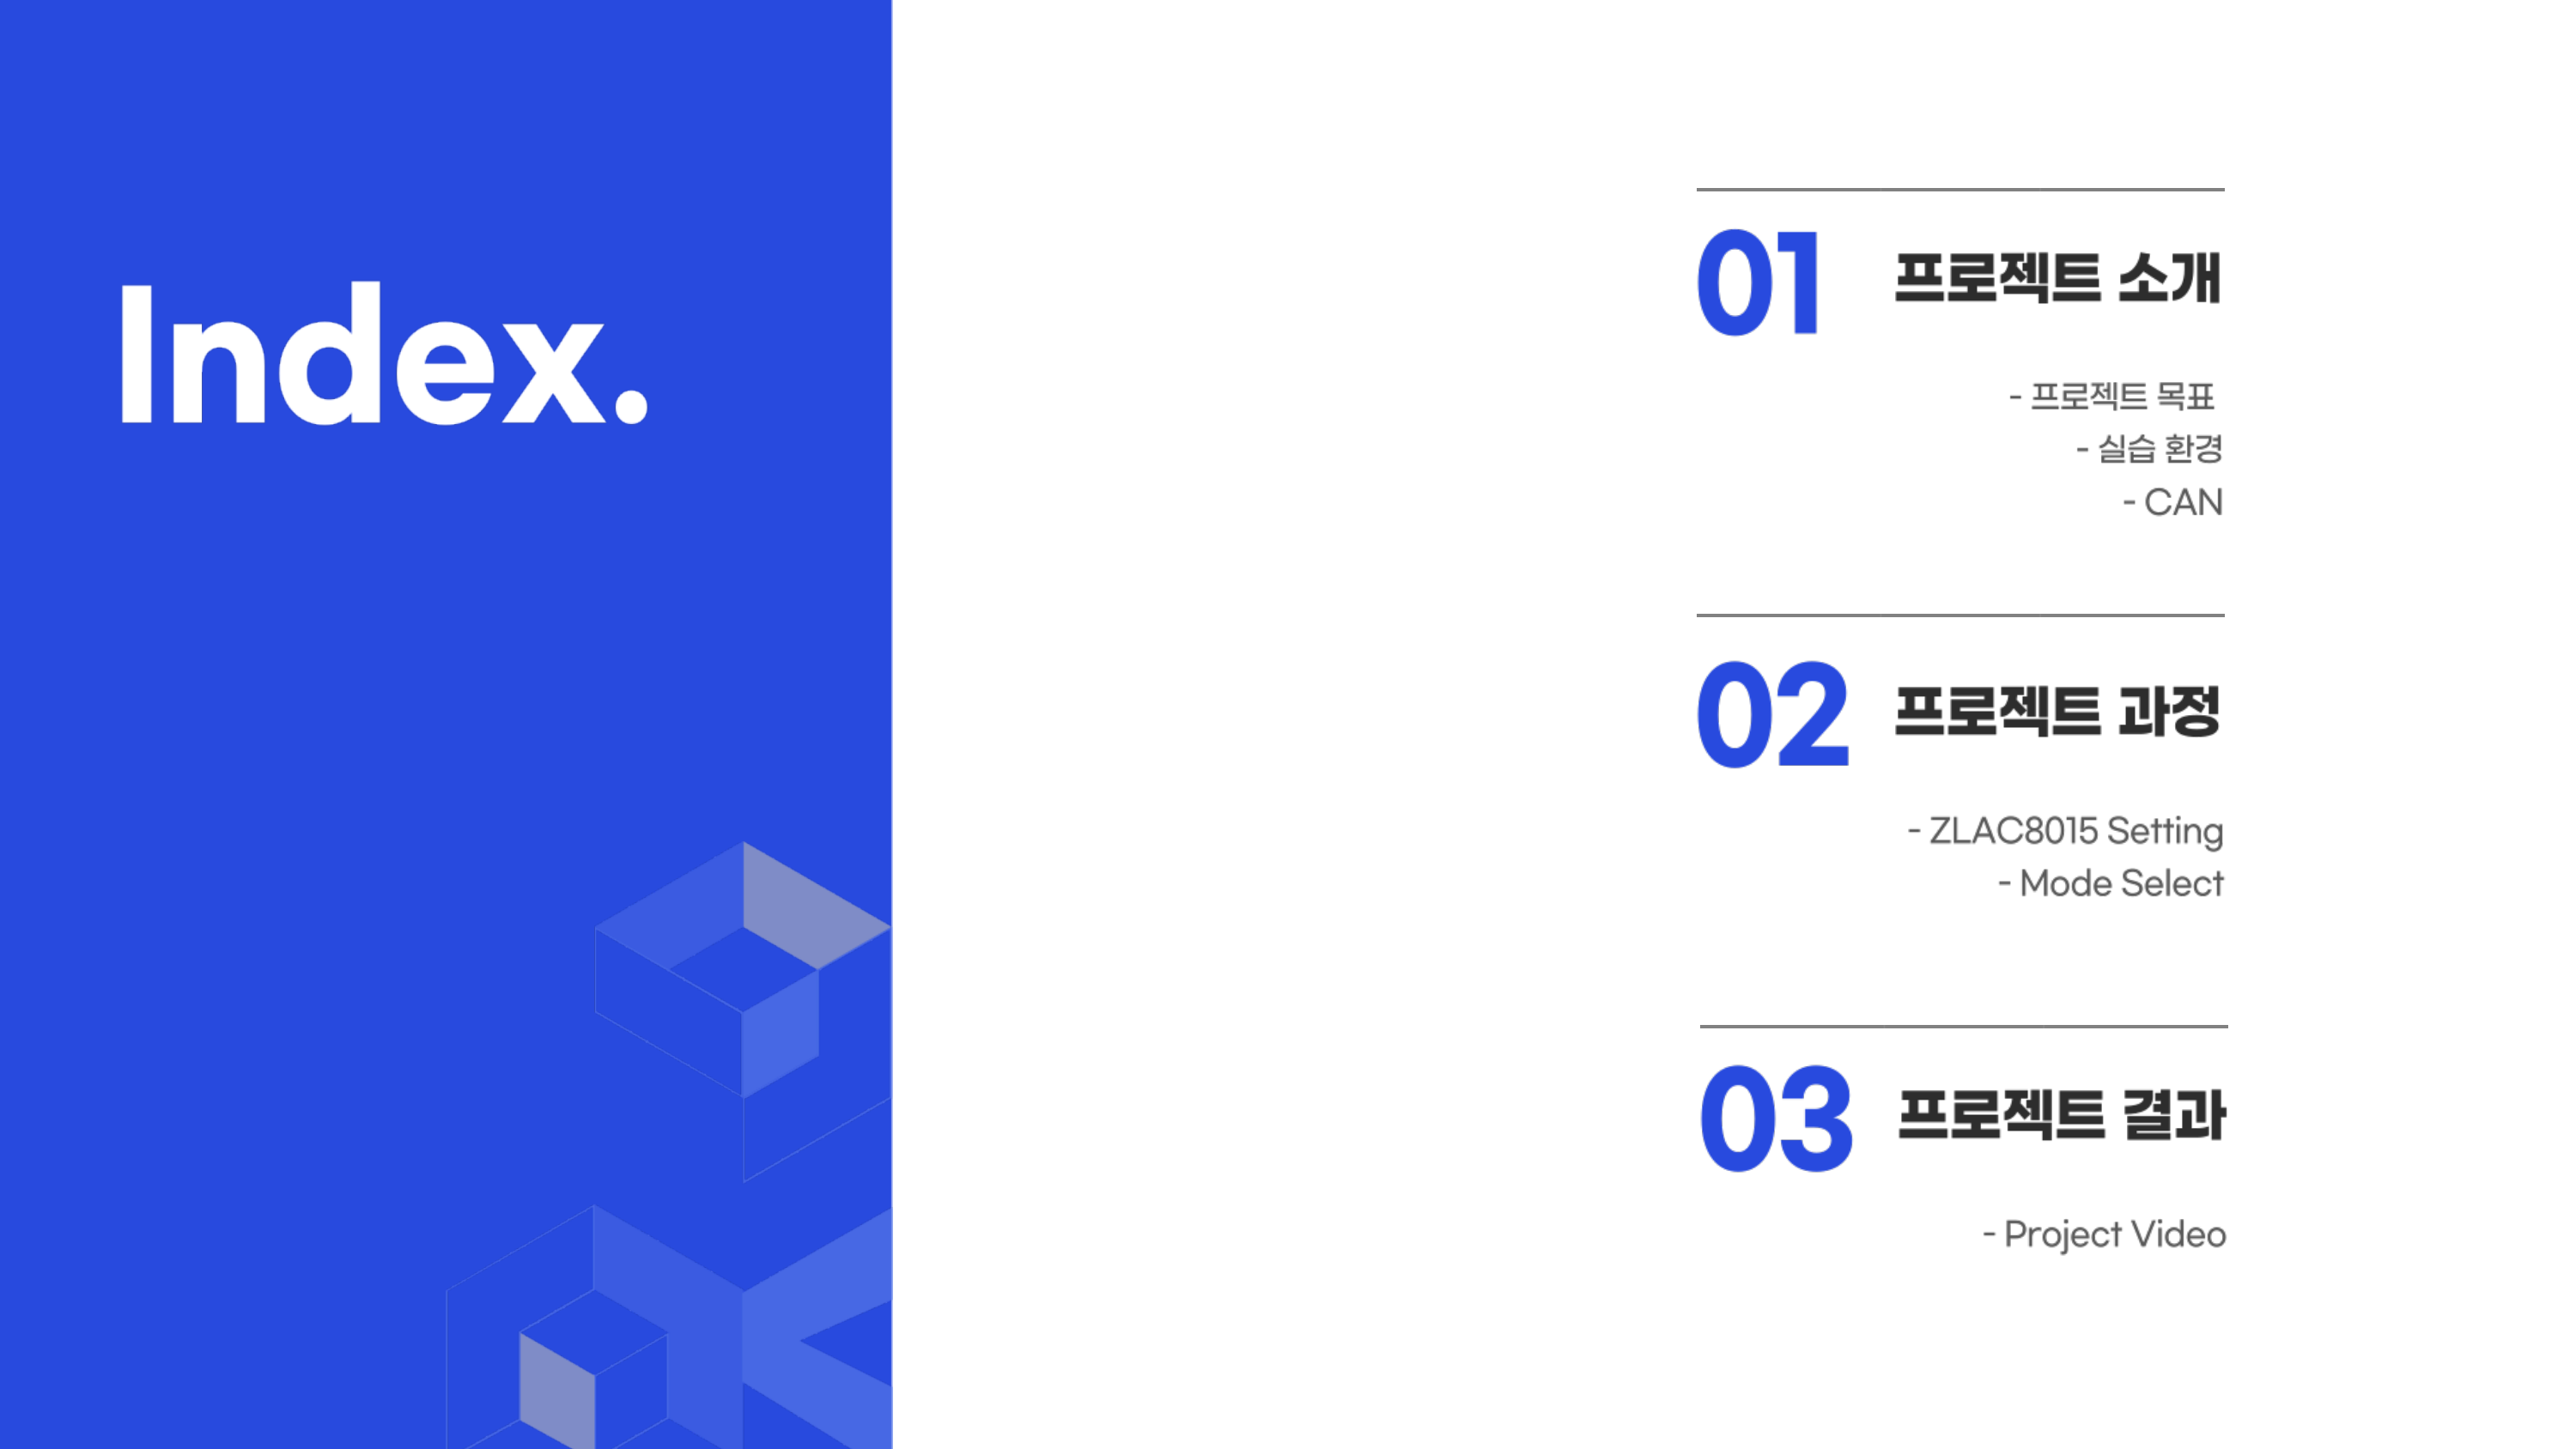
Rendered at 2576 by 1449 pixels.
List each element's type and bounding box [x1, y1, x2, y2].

picture [51, 176, 799, 606]
text_box [1696, 614, 2225, 618]
text_box [446, 841, 893, 1449]
picture [1631, 582, 2384, 939]
text_box [0, 0, 893, 1449]
text_box [1696, 188, 2225, 192]
picture [1434, 985, 2525, 1308]
picture [1651, 147, 2284, 558]
text_box [1699, 1025, 2228, 1029]
